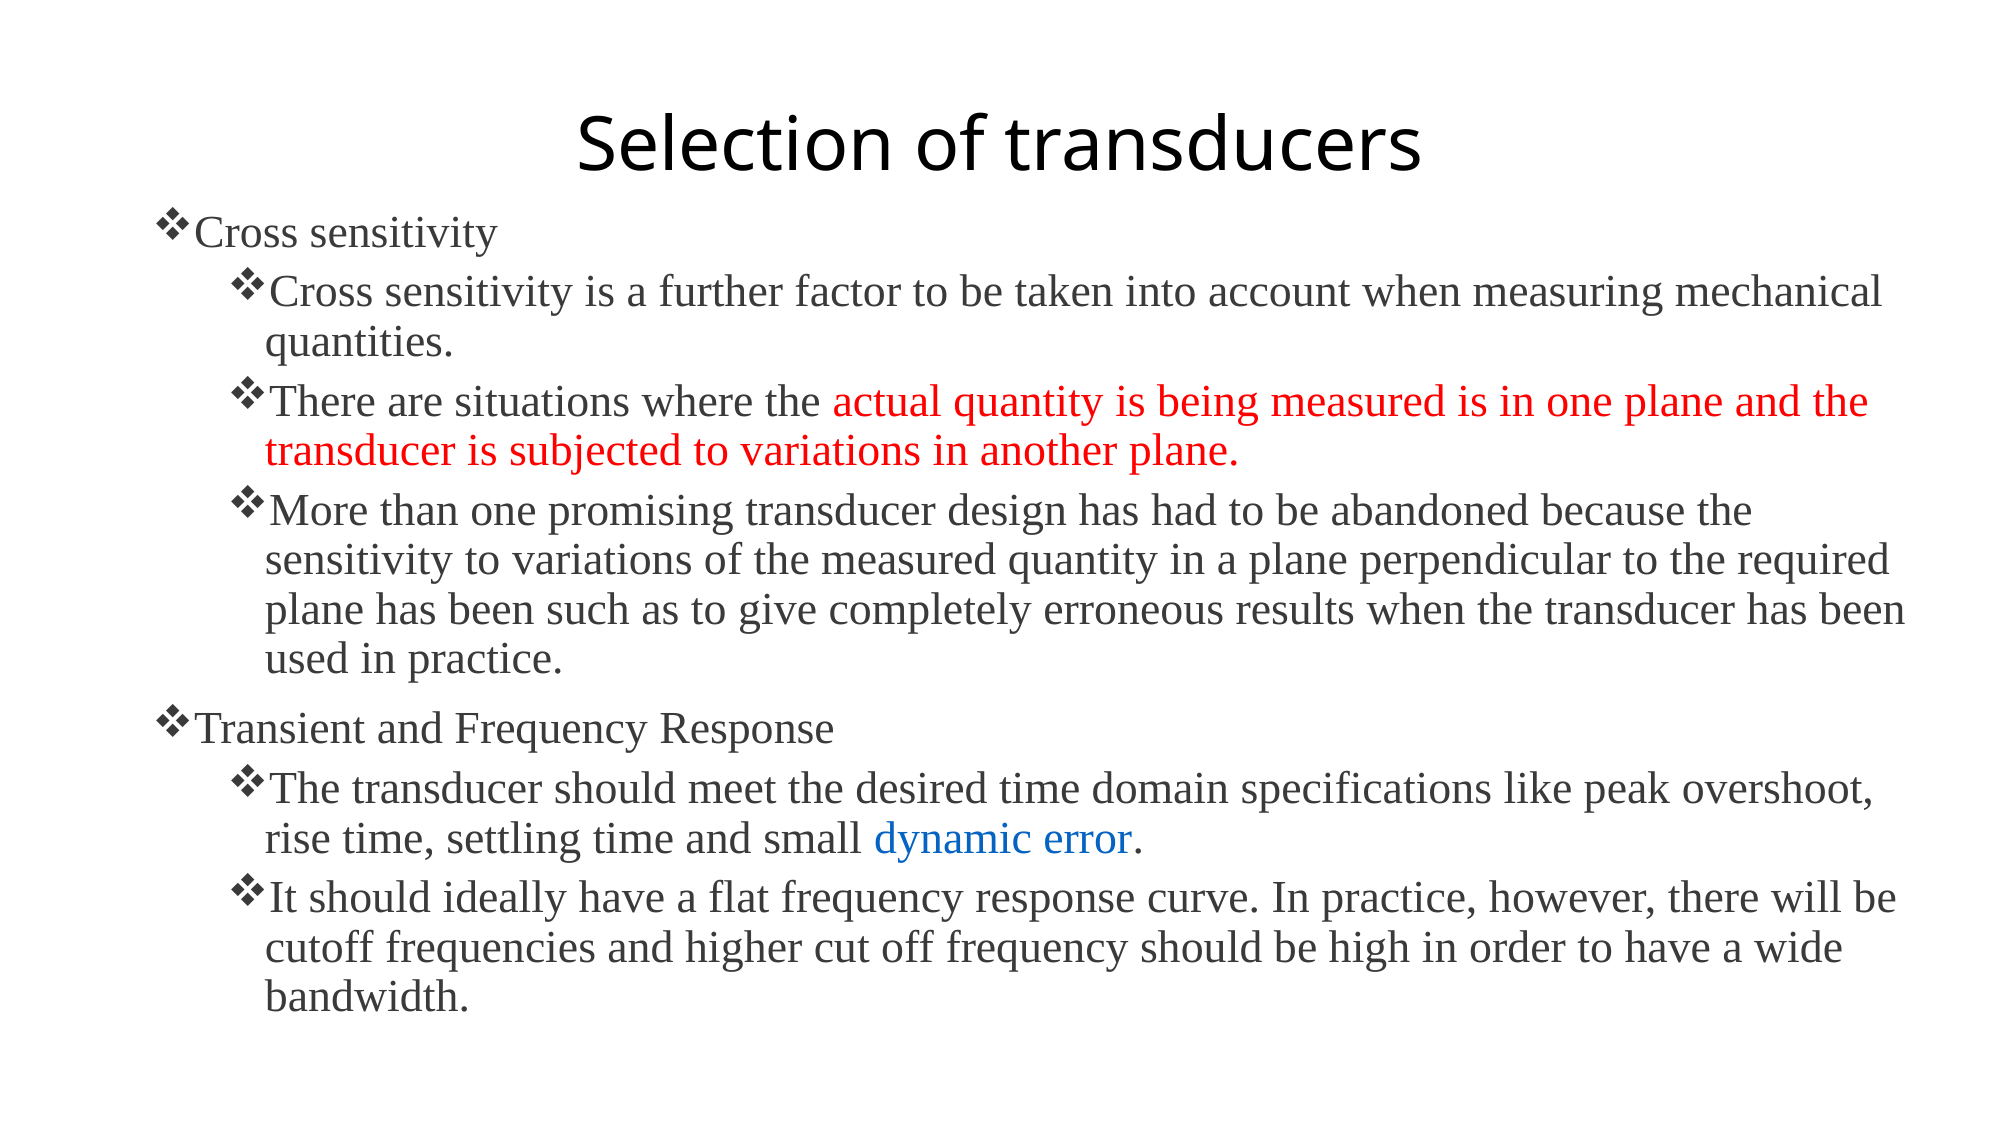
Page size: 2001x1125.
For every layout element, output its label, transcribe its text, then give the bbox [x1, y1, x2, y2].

title Selection of transducers [137, 59, 1863, 200]
list Cross sensitivity Cross sensitivity is a further factor to be taken into account when measuring mechanical quantities. There are situations where the actual quantity is being measured is in one plane and the transducer is subjected to variations in another plane. More than one promising transducer design has had to be abandoned because the sensitivity to variations of the measured quantity in a plane perpendicular to the required plane has been such as to give completely erroneous results when the transducer has been used in practice. Transient and Frequency Response The transducer should meet the desired time domain specifications like peak overshoot, rise time, settling time and small dynamic error. It should ideally have a flat frequency response curve. In practice, however, there will be cutoff frequencies and higher cut off frequency should be high in order to have a wide bandwidth. [137, 200, 1933, 1125]
